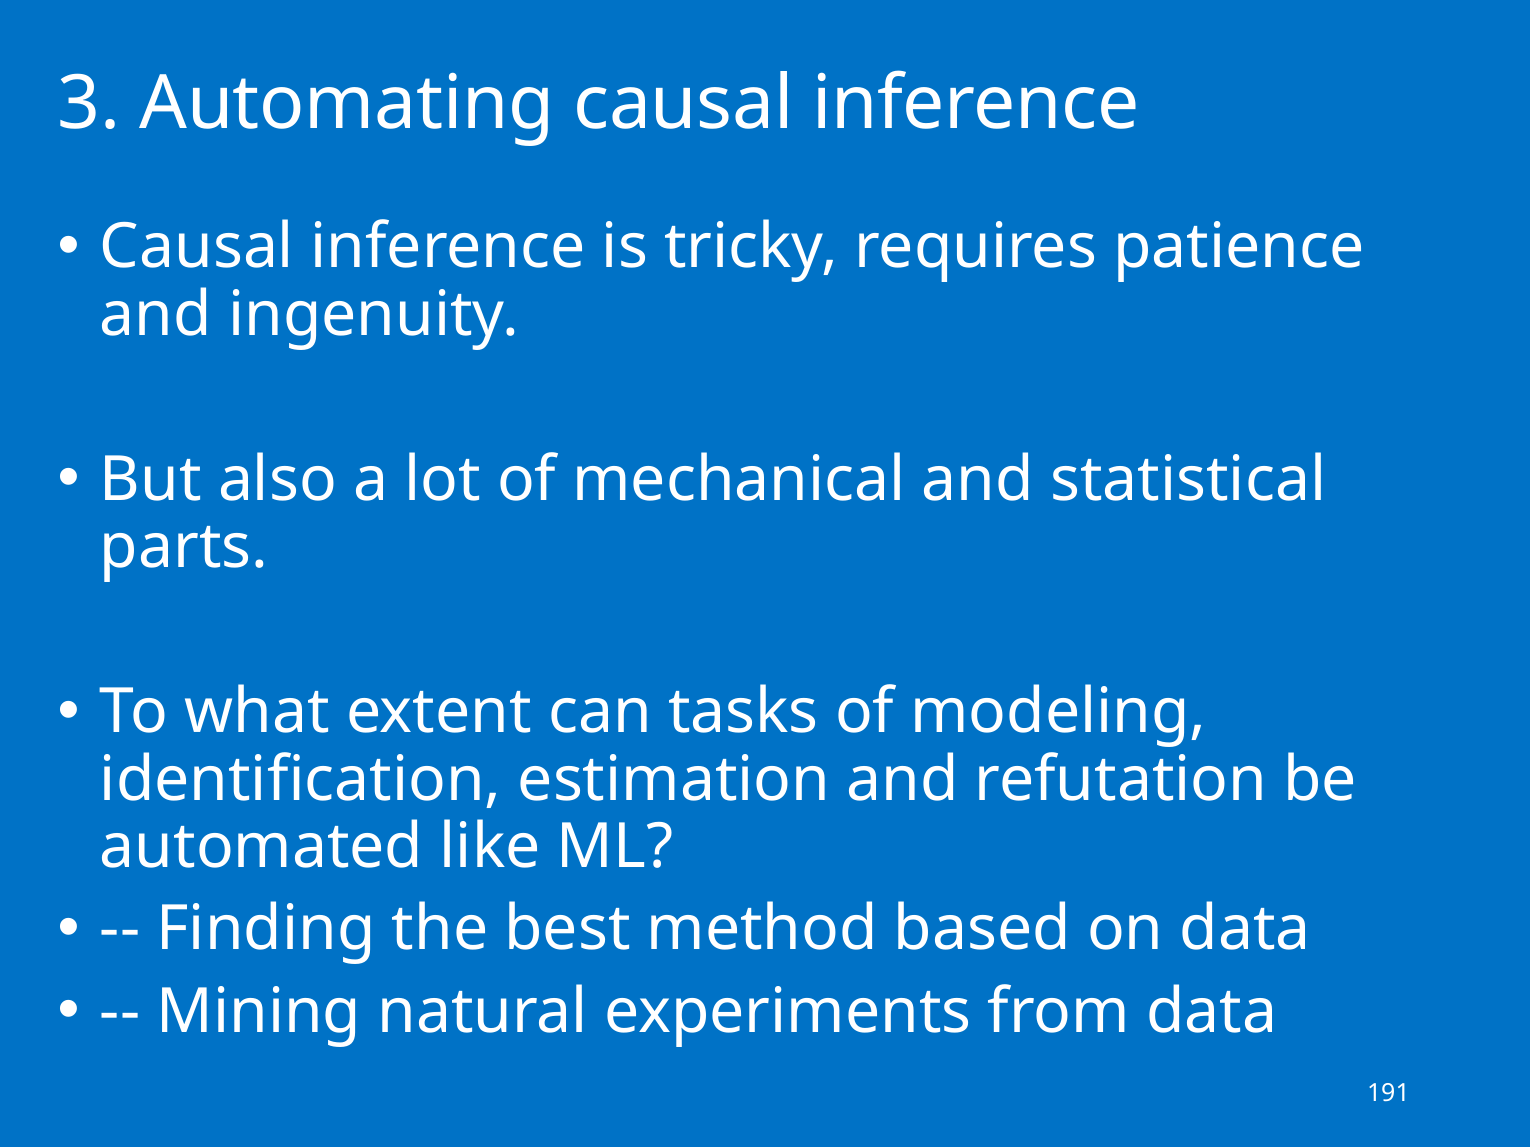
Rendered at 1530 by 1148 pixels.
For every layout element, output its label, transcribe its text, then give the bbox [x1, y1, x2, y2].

title 3. Automating causal inference [33, 48, 1497, 199]
slide_number 191 [1080, 1063, 1425, 1125]
list Causal inference is tricky, requires patience and ingenuity. But also a lot of mechanical and statistical parts. To what extent can tasks of modeling, identification, estimation and refutation be automated like ML? -- Finding the best method based on data -- Mining natural experiments from data Really, really nascent field. [33, 199, 1497, 1101]
